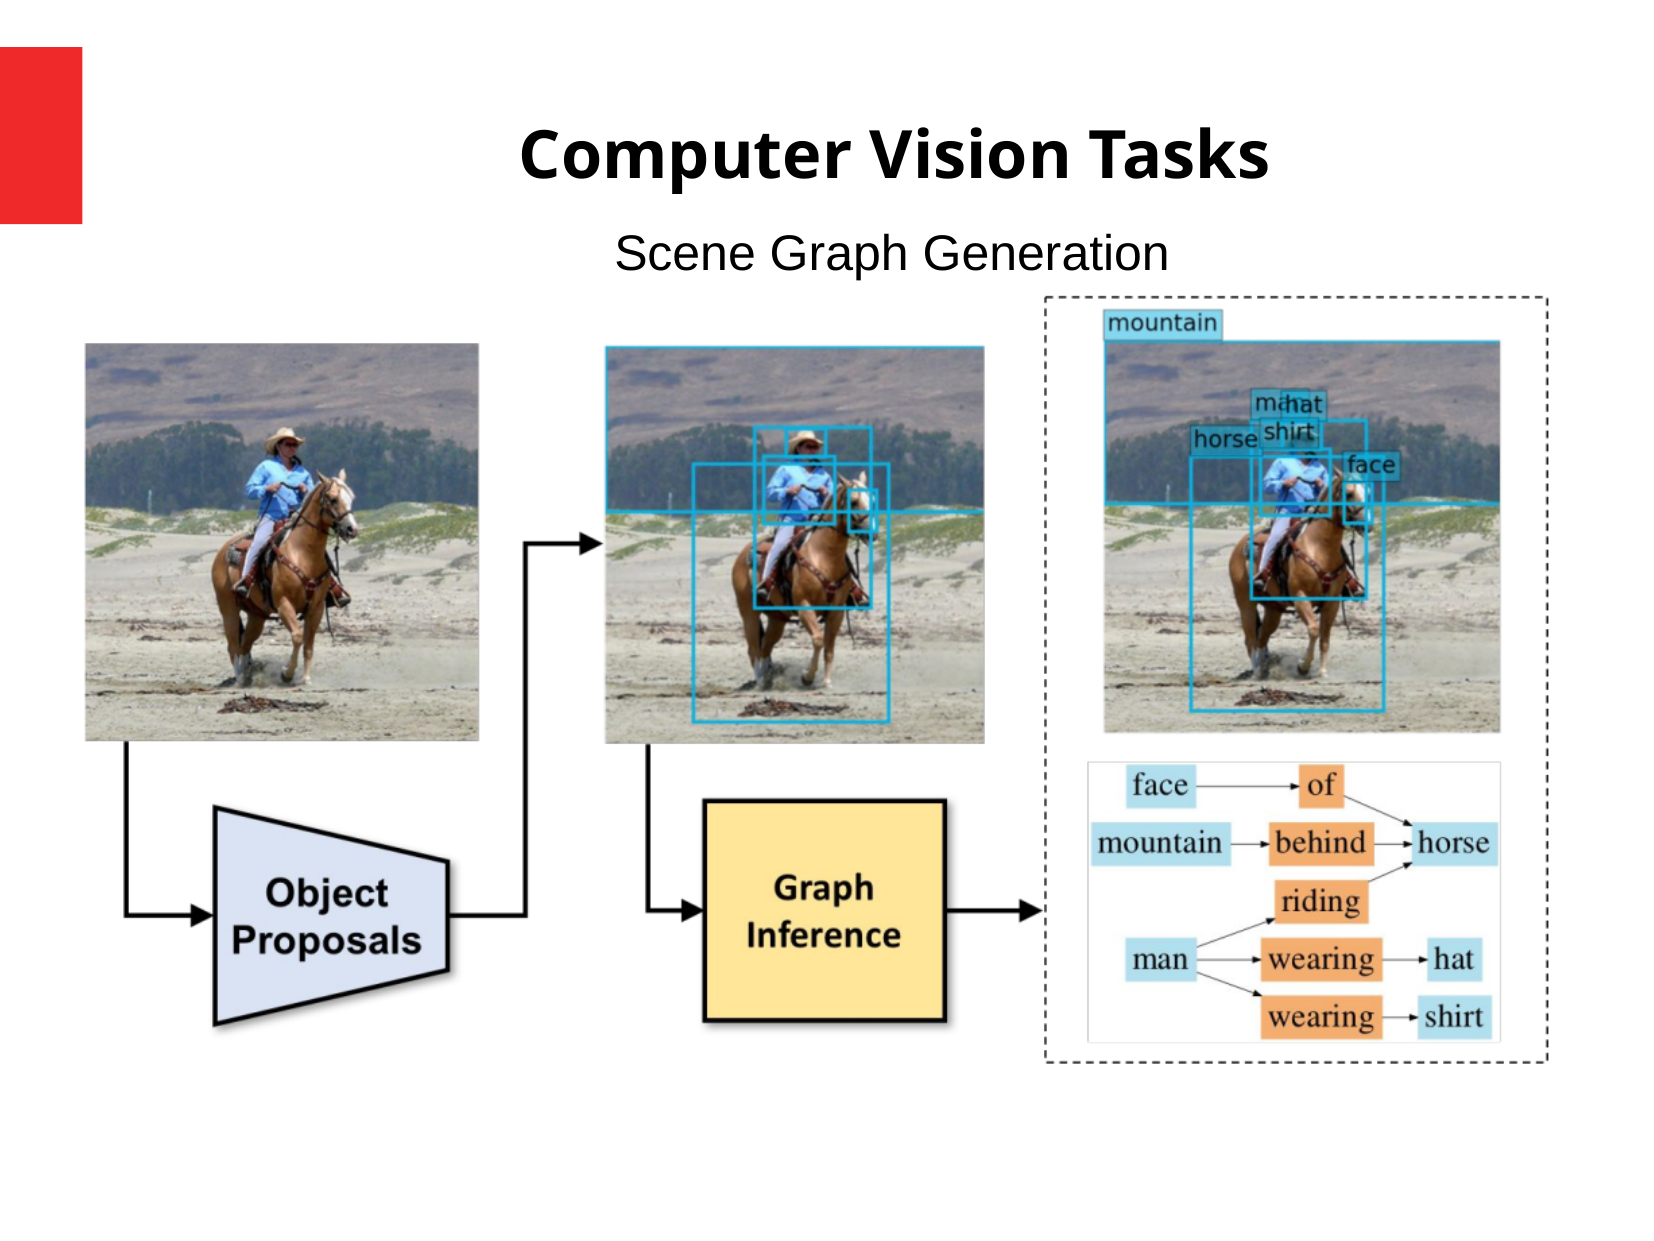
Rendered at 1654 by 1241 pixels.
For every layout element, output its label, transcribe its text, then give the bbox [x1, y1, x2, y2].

text_box Computer Vision Tasks [435, 105, 1305, 195]
text_box Scene Graph Generation [300, 213, 1485, 283]
picture [74, 284, 1620, 1080]
